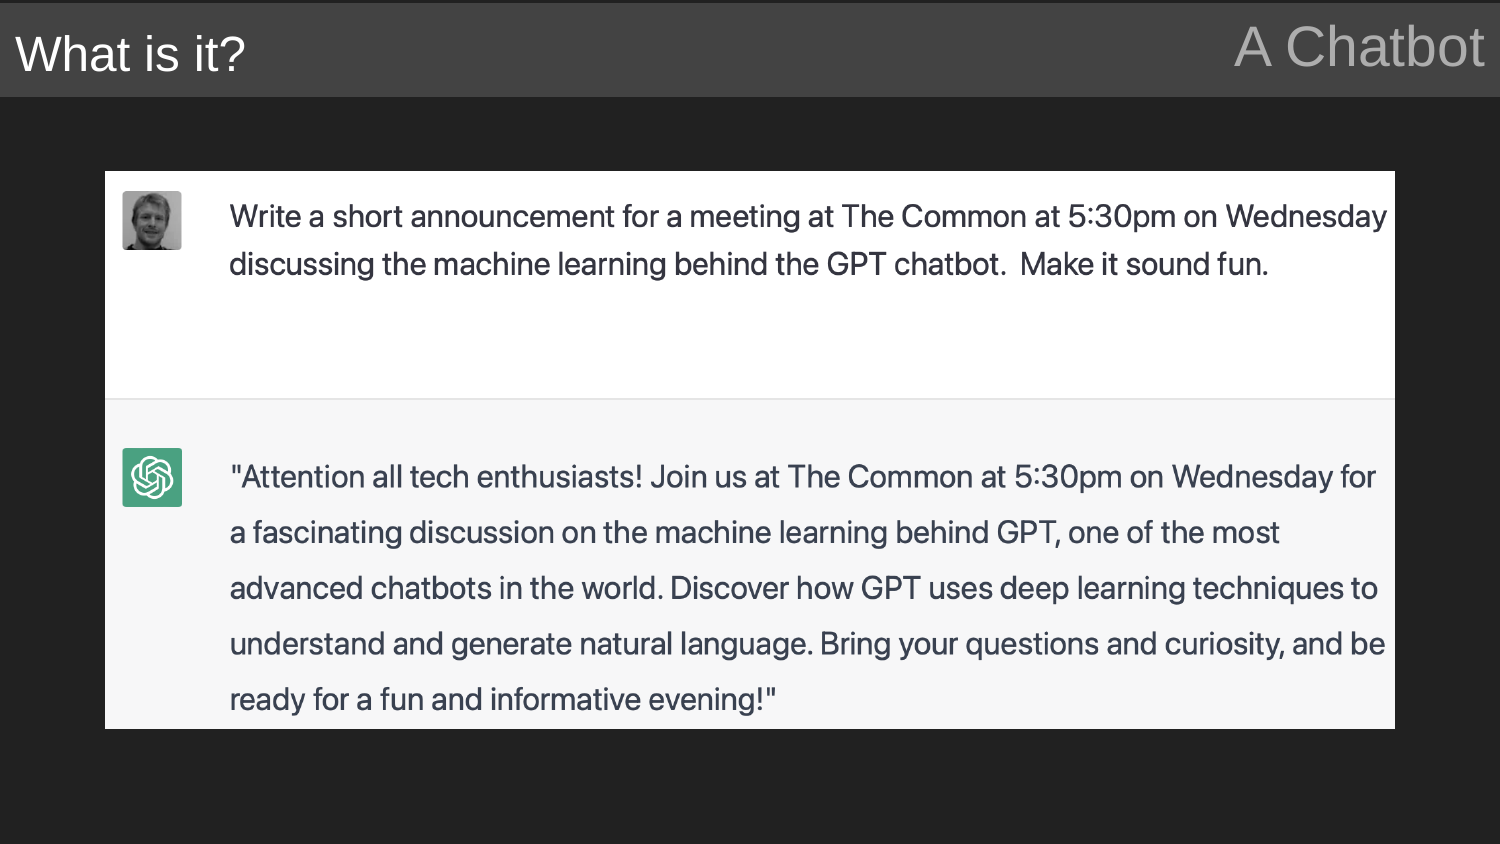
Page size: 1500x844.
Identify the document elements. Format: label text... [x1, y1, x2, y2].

title What is it? [0, 3, 1500, 97]
title A Chatbot [619, 0, 1500, 94]
picture [104, 170, 1395, 729]
